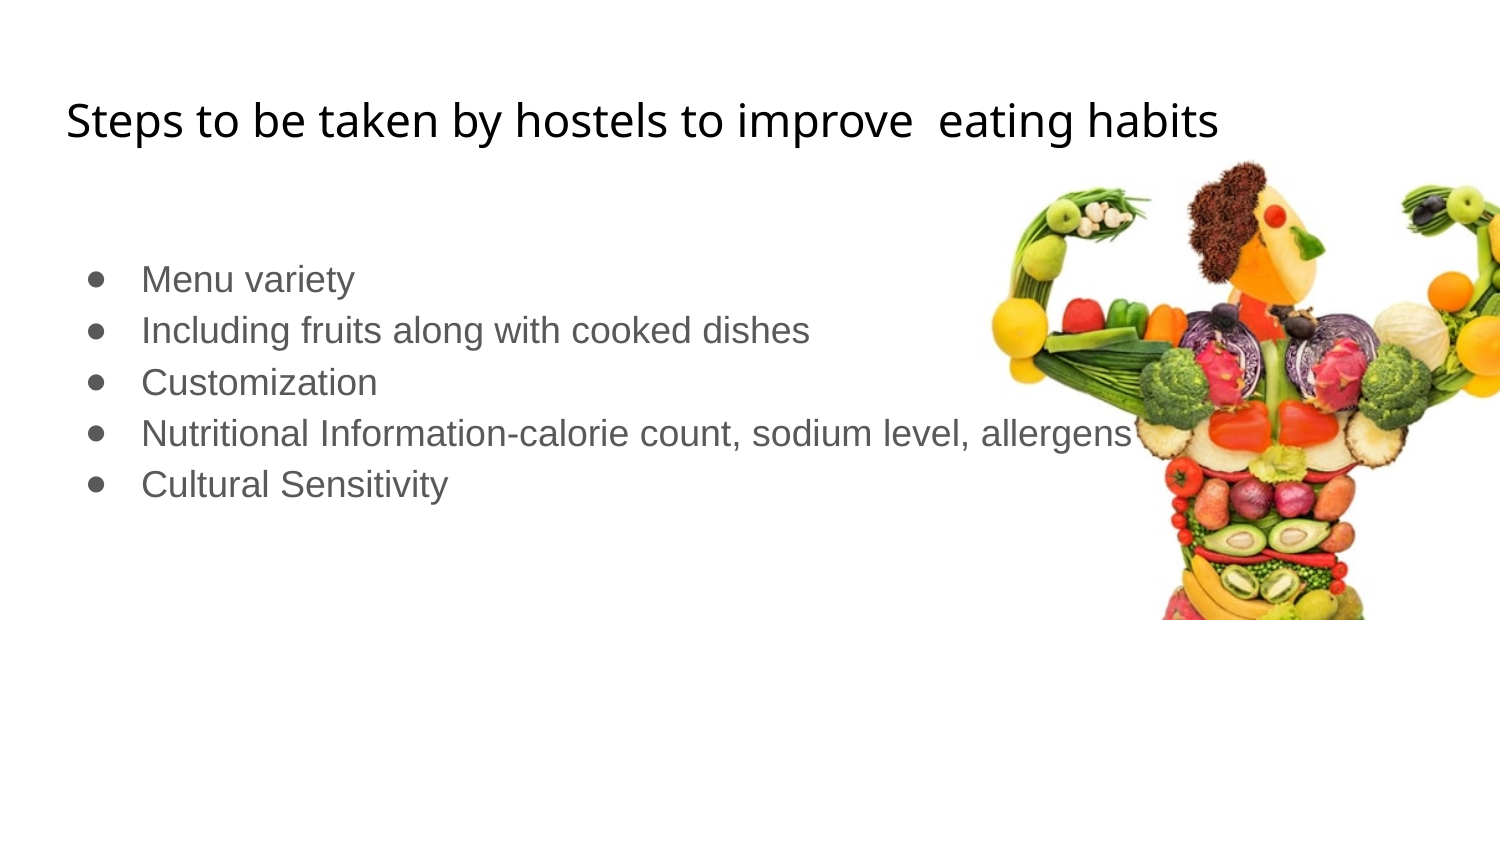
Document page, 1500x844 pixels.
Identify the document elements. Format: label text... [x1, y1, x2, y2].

title Steps to be taken by hostels to improve eating habits [51, 72, 1449, 167]
list Menu variety Including fruits along with cooked dishes Customization Nutritional Information-calorie count, sodium level, allergens Cultural Sensitivity [51, 189, 1449, 750]
picture [879, 119, 1500, 620]
